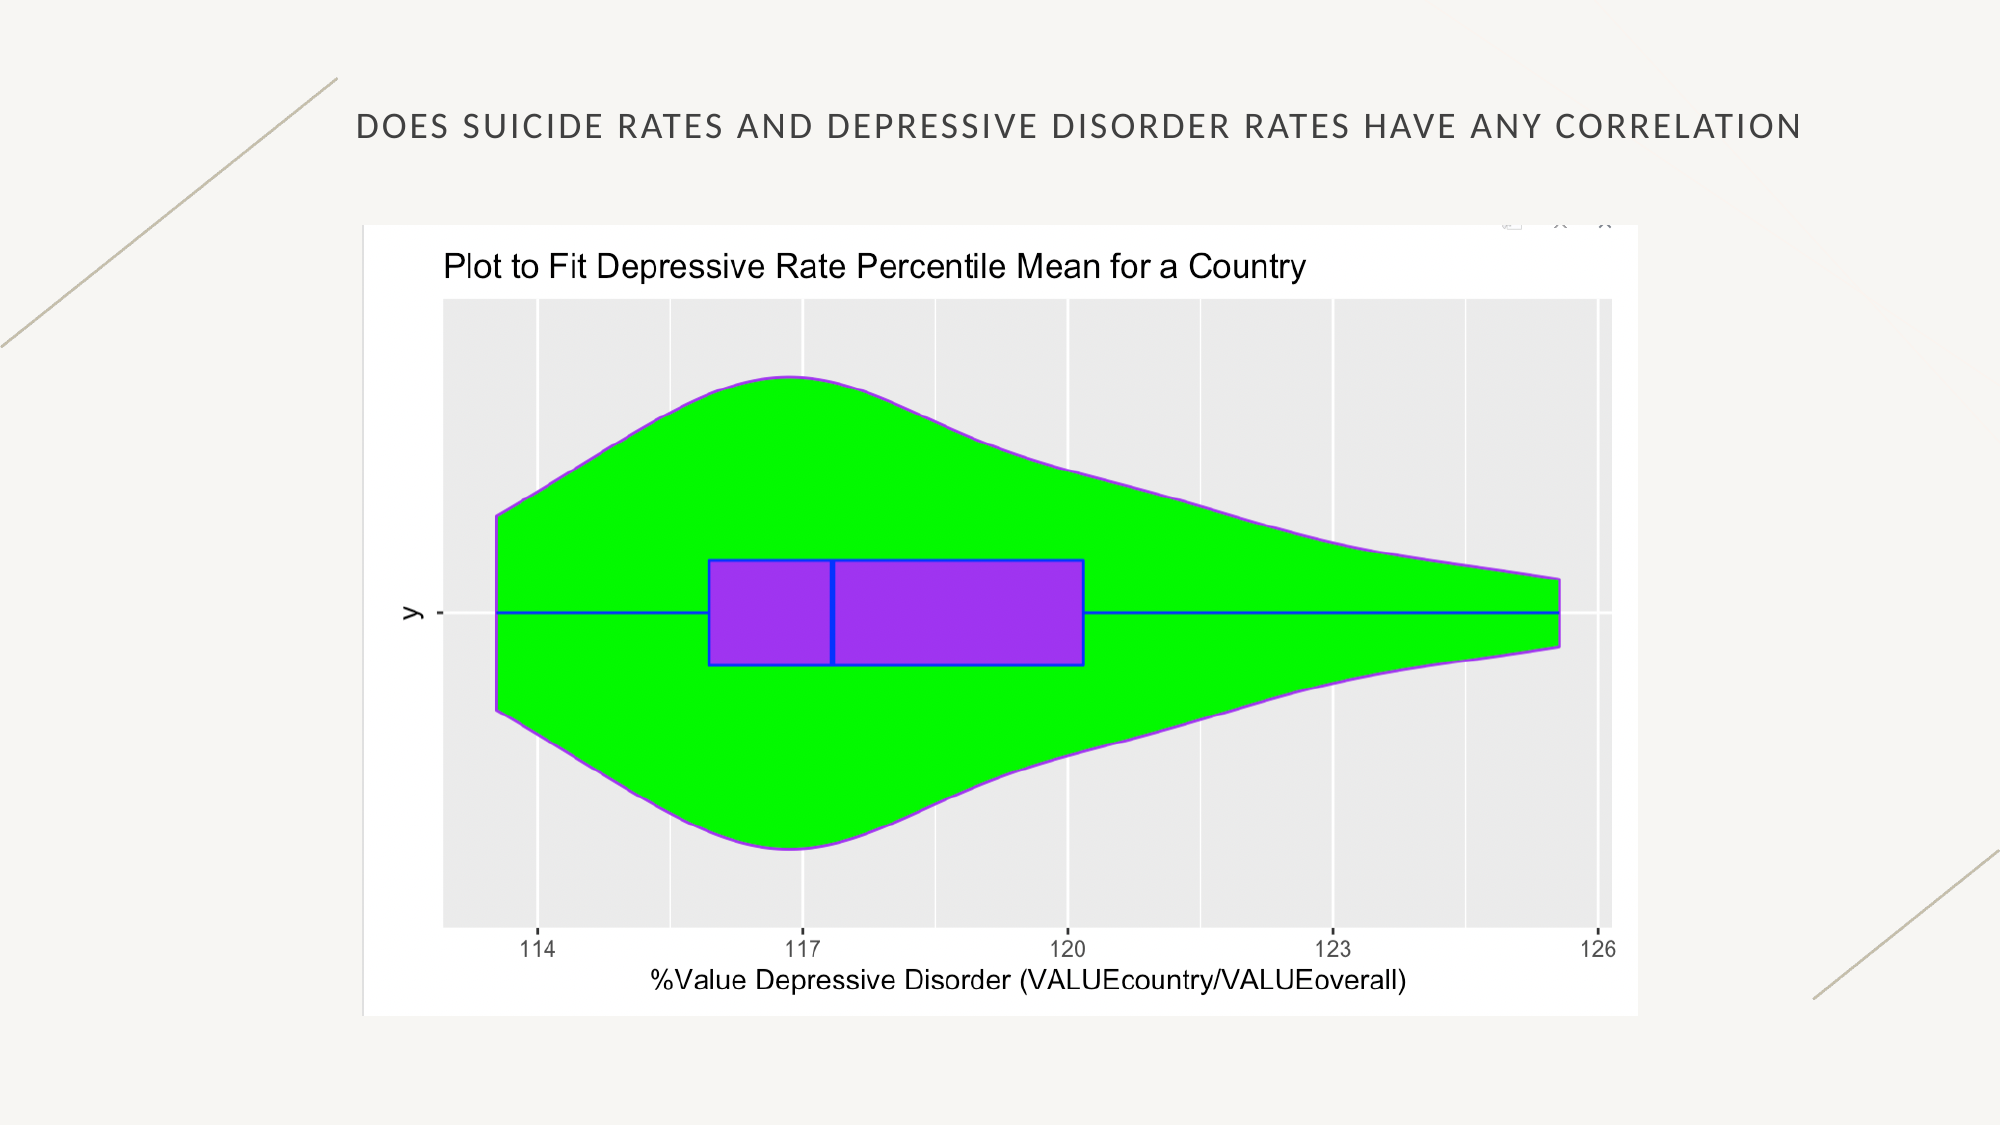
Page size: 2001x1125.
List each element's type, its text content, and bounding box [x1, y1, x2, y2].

title Does suicide rates and depressive disorder rates have any correlation [234, 18, 1926, 236]
picture [362, 225, 1638, 1016]
picture [1812, 849, 2000, 1000]
picture [0, 77, 338, 348]
